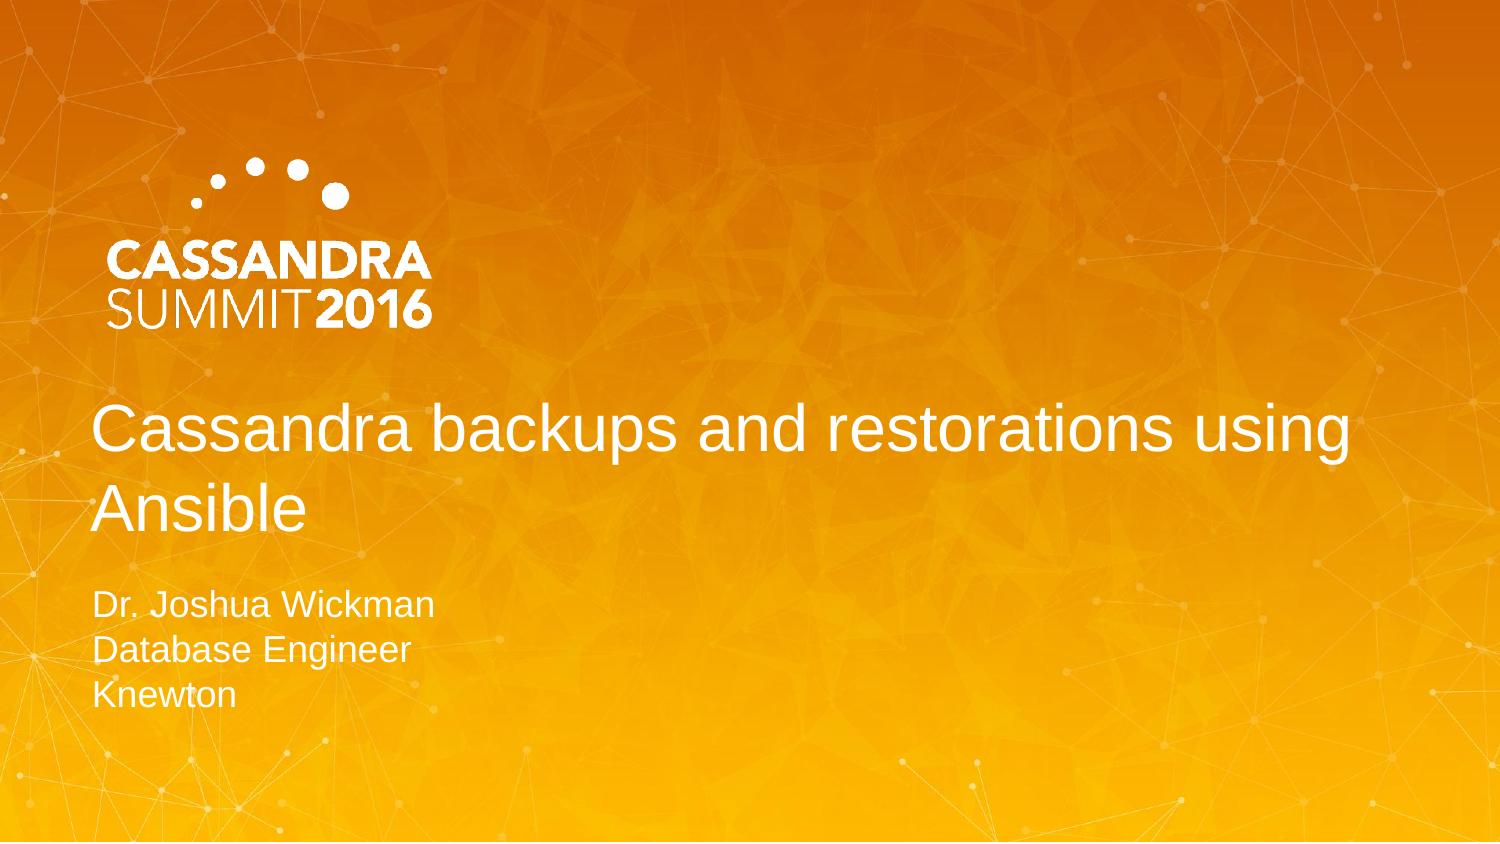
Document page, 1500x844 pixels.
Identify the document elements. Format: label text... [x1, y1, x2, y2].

title Cassandra backups and restorations using Ansible [75, 374, 1425, 635]
picture [0, 0, 1500, 842]
list Dr. Joshua Wickman Database Engineer Knewton [76, 565, 1427, 800]
